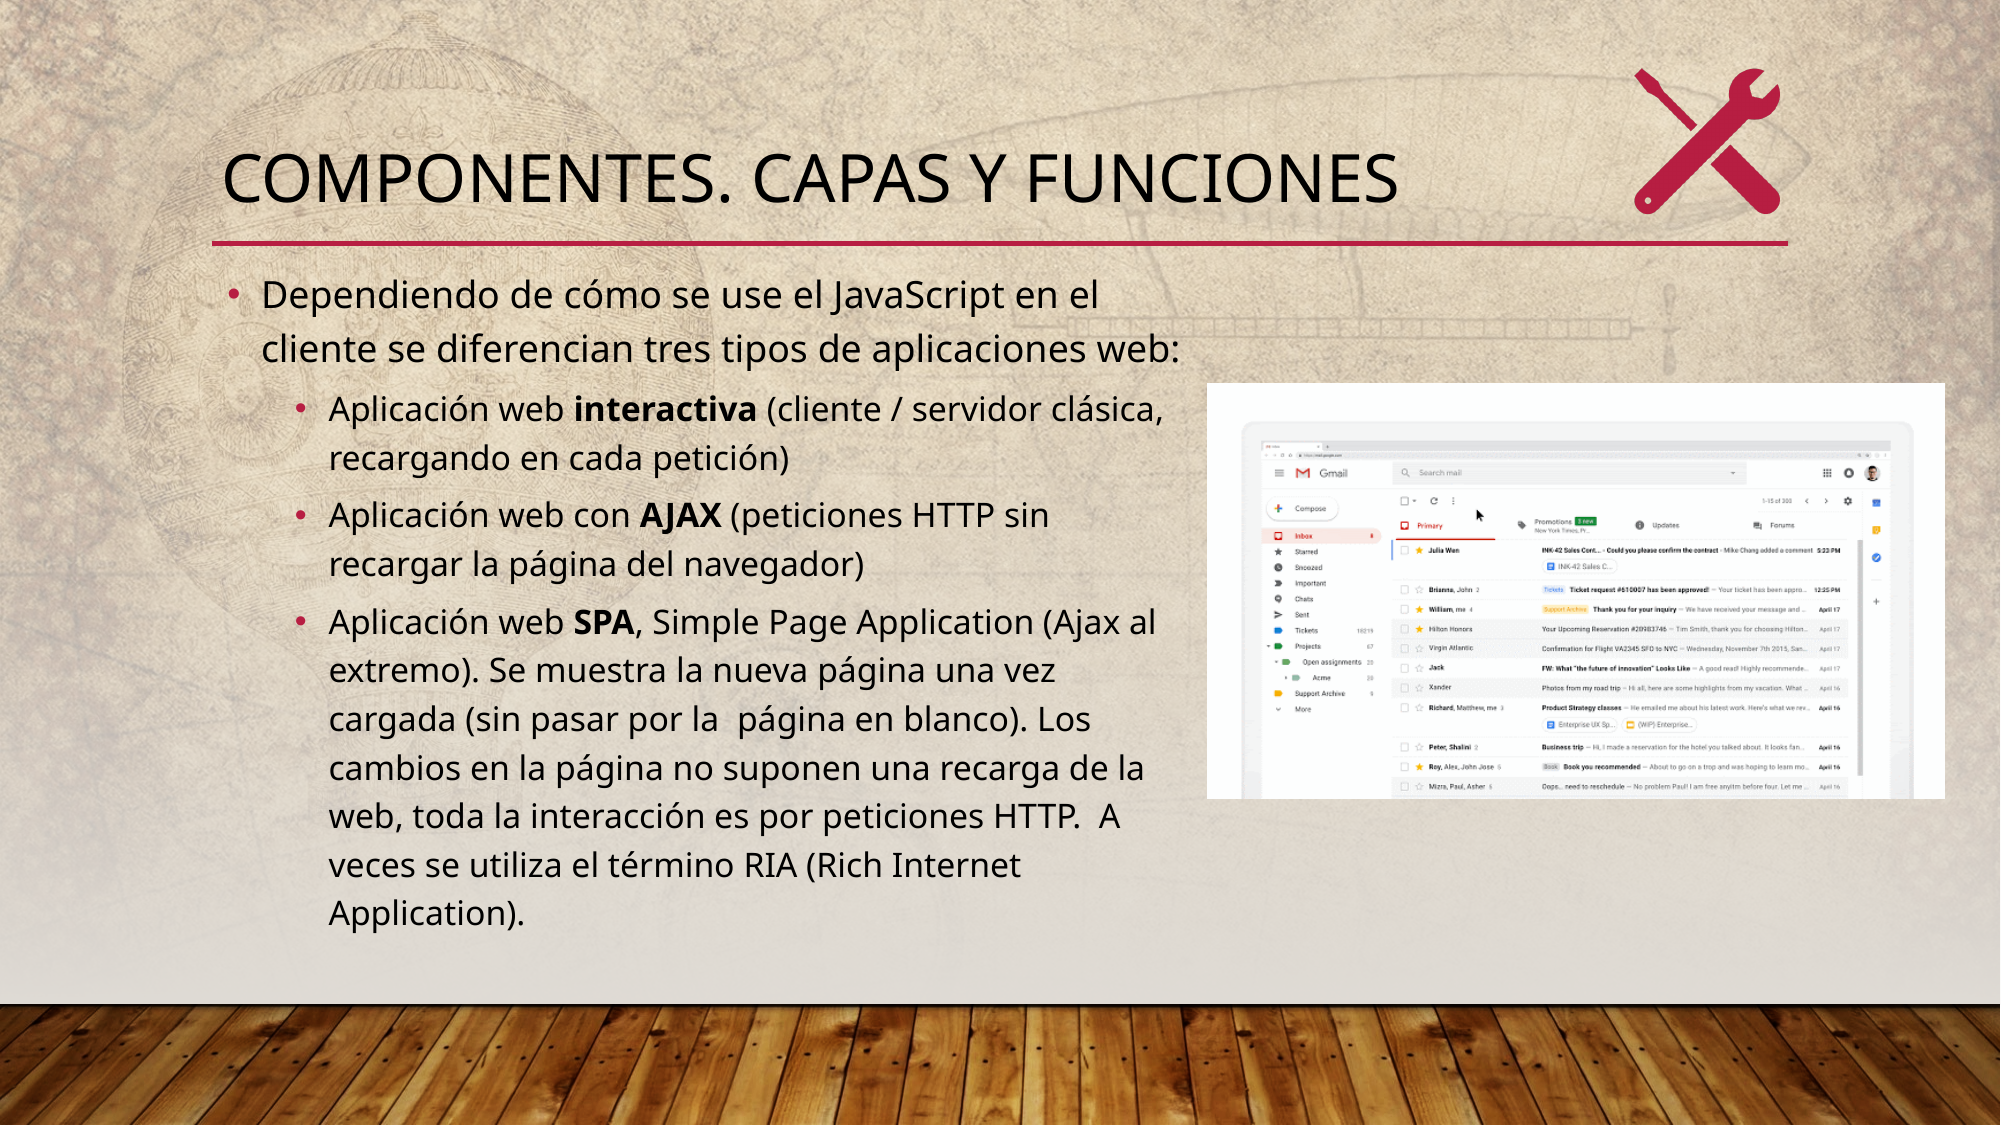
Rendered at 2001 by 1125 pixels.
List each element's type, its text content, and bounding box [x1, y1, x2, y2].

picture [0, 1004, 2000, 1125]
title Componentes. Capas y funciones [206, 137, 1533, 310]
picture [1621, 55, 1793, 228]
list Dependiendo de cómo se use el JavaScript en el cliente se diferencian tres tipos de aplicaciones web: Aplicación web interactiva (cliente / servidor clásica, recargando en cada petición) Aplicación web con AJAX (peticiones HTTP sin recargar la página del navegador) Aplicación web SPA, Simple Page Application (Ajax al extremo). Se muestra la nueva página una vez cargada (sin pasar por la página en blanco). Los cambios en la página no suponen una recarga de la web, toda la interacción es por peticiones HTTP. A veces se utiliza el término RIA (Rich Internet Application). [212, 254, 1208, 1001]
picture [1206, 383, 1945, 799]
